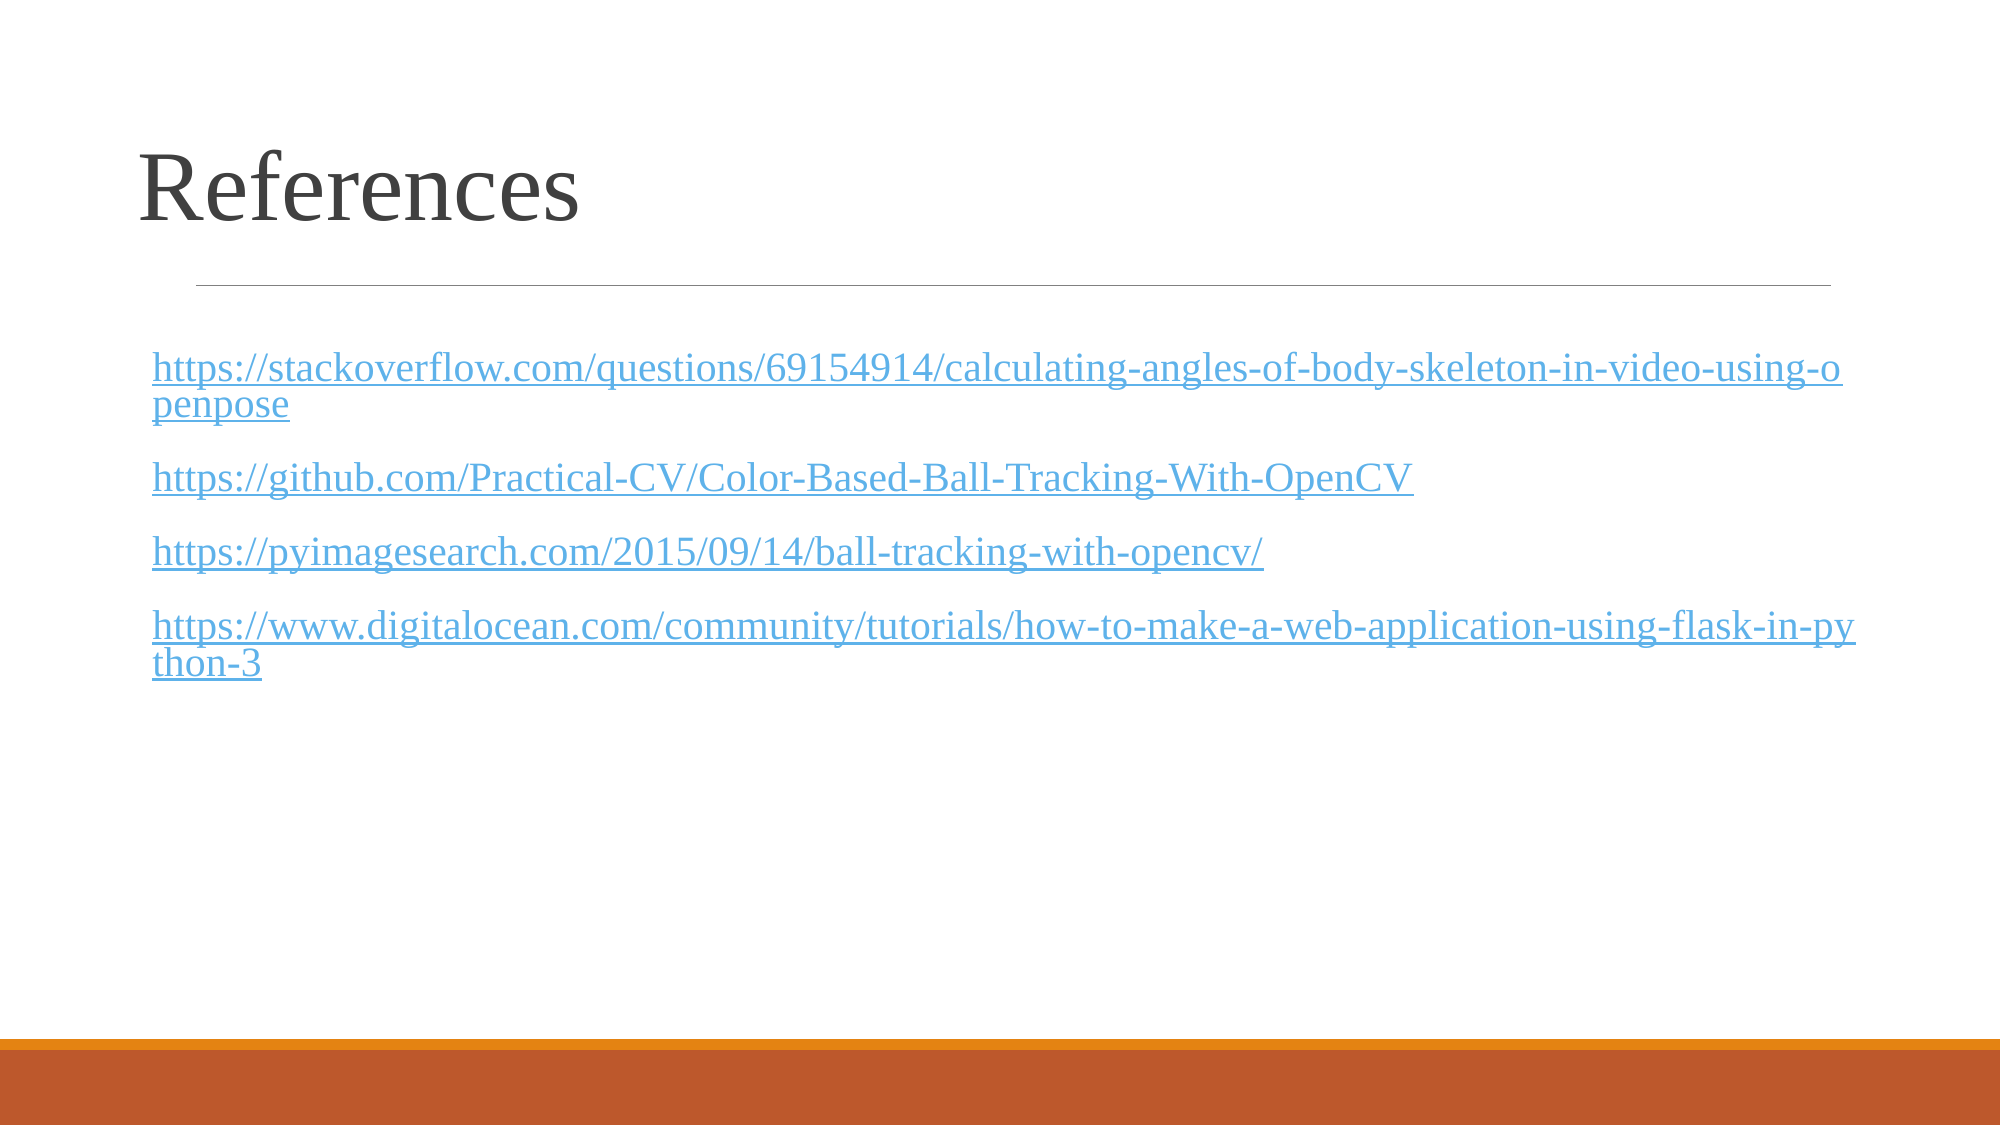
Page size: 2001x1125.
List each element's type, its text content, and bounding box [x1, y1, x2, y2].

list References https://stackoverflow.com/questions/69154914/calculating-angles-of-body-skeleton-in-video-using-openpose https://github.com/Practical-CV/Color-Based-Ball-Tracking-With-OpenCV https://pyimagesearch.com/2015/09/14/ball-tracking-with-opencv/ https://www.digitalocean.com/community/tutorials/how-to-make-a-web-application-using-flask-in-python-3 [137, 126, 1863, 1014]
